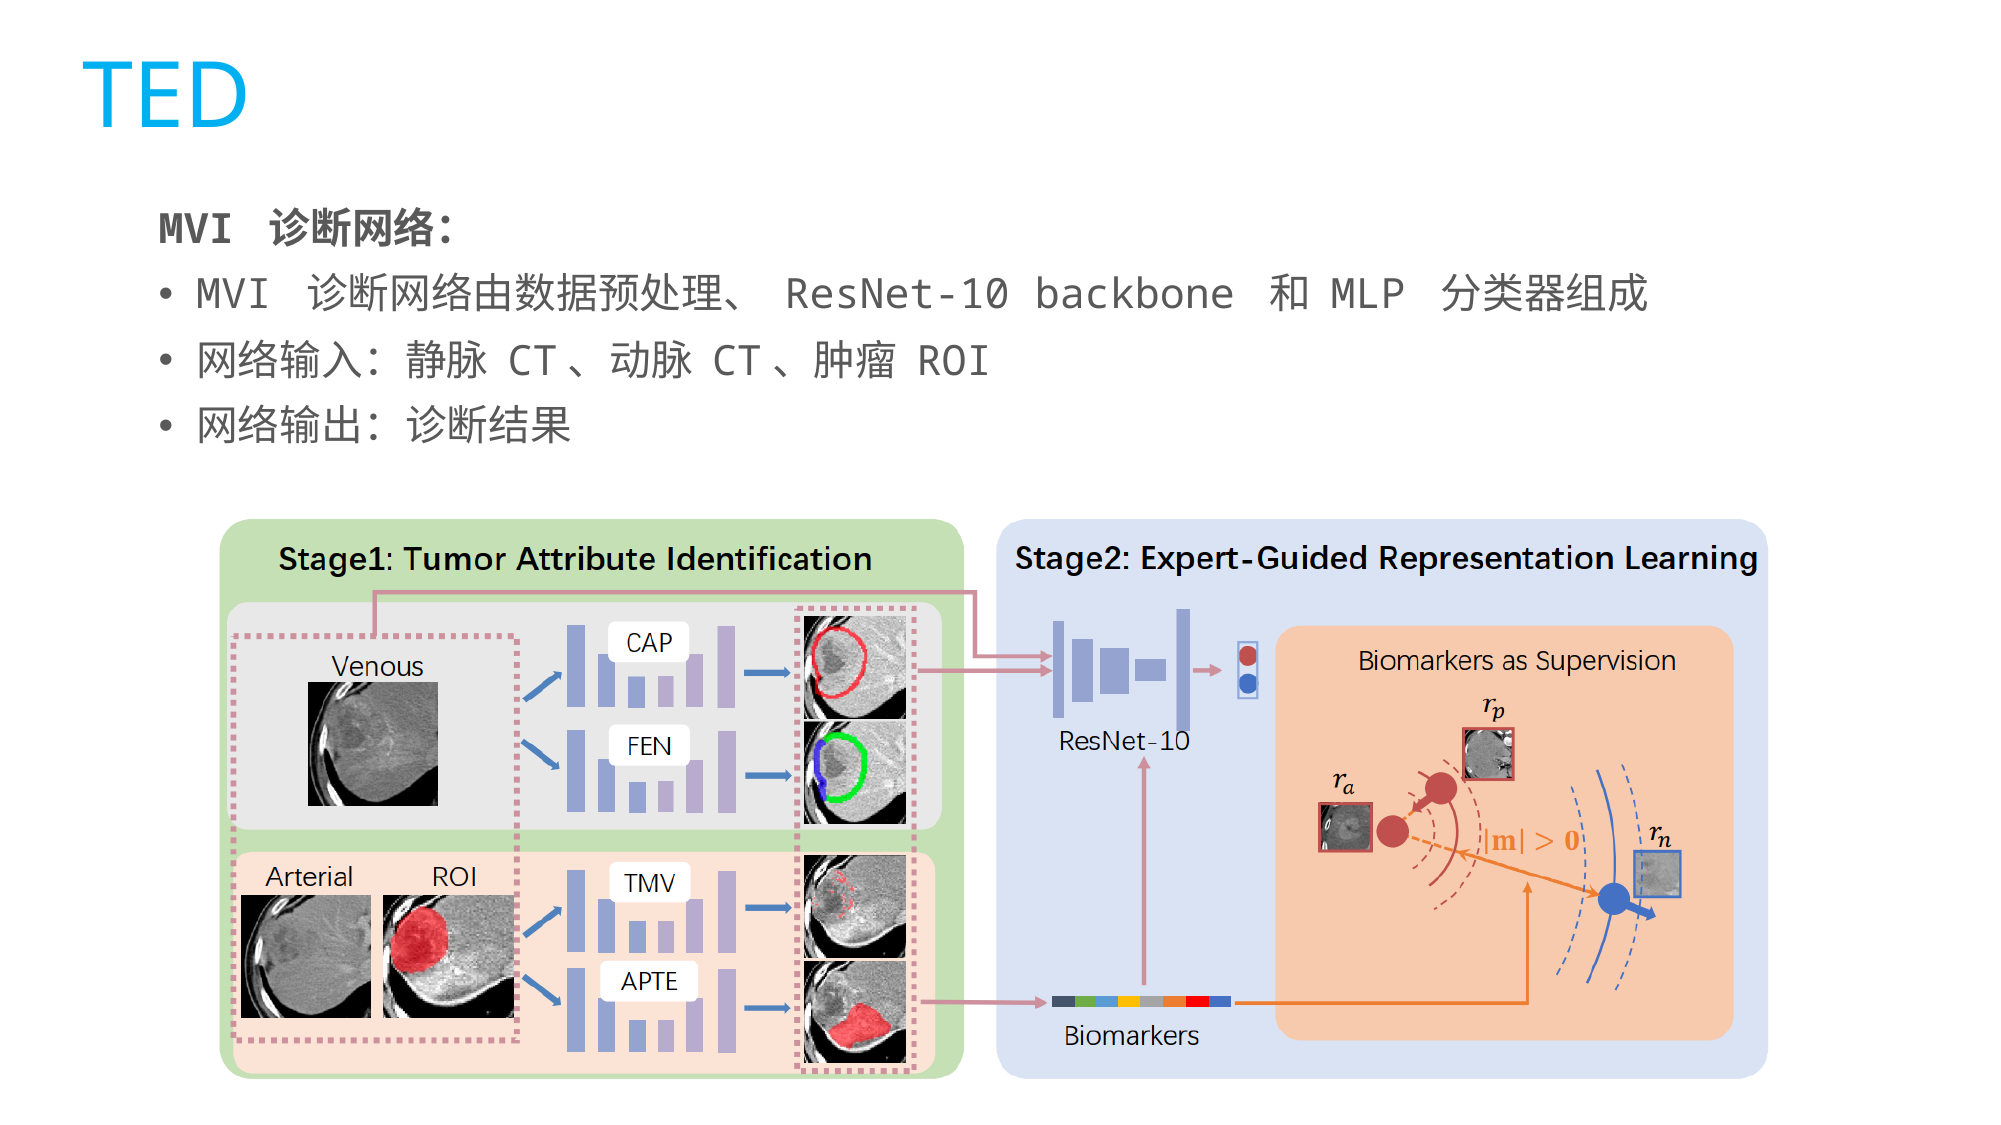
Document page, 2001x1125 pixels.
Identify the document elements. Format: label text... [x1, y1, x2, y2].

text_box TED [67, 27, 705, 169]
picture [210, 507, 1790, 1097]
text_box MVI 诊断网络： MVI 诊断网络由数据预处理、 ResNet-10 backbone 和 MLP 分类器组成 网络输入：静脉 CT、动脉 CT、肿瘤 ROI 网络输出：诊断结果 [143, 199, 1884, 518]
